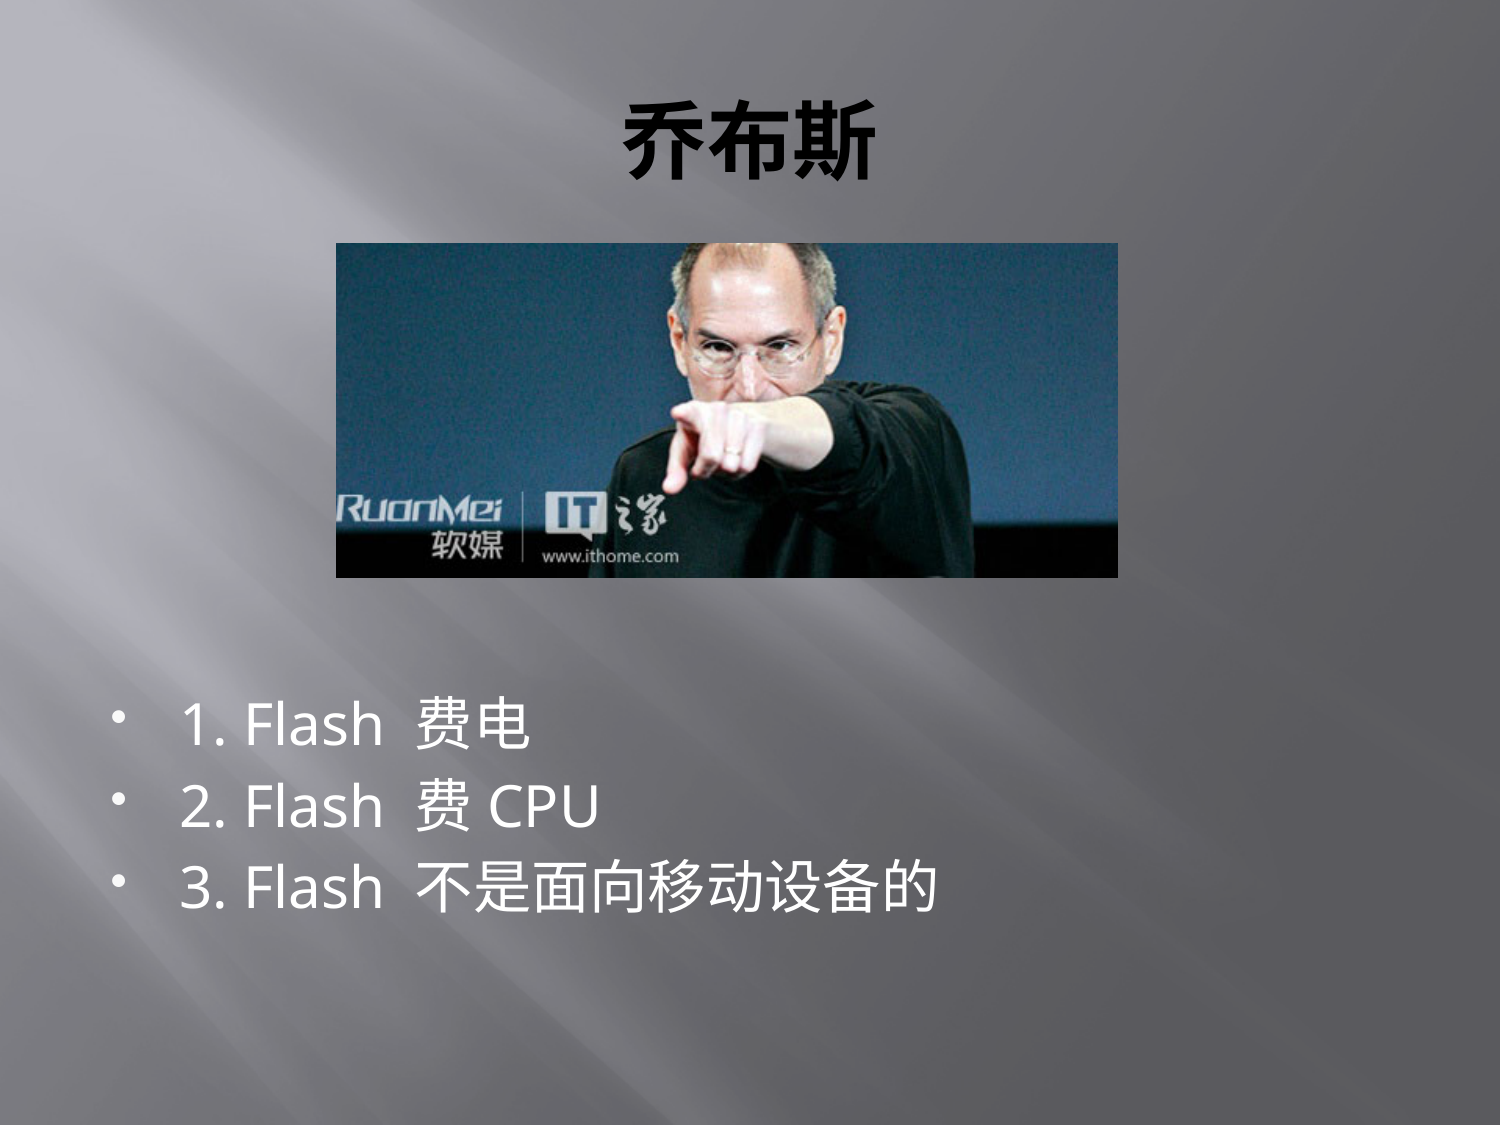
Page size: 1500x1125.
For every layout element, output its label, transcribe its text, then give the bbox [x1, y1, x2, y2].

list 1. Flash 费电 2. Flash 费CPU 3. Flash 不是面向移动设备的 [75, 597, 1425, 1035]
picture [336, 243, 1119, 579]
title 乔布斯 [75, 45, 1425, 233]
